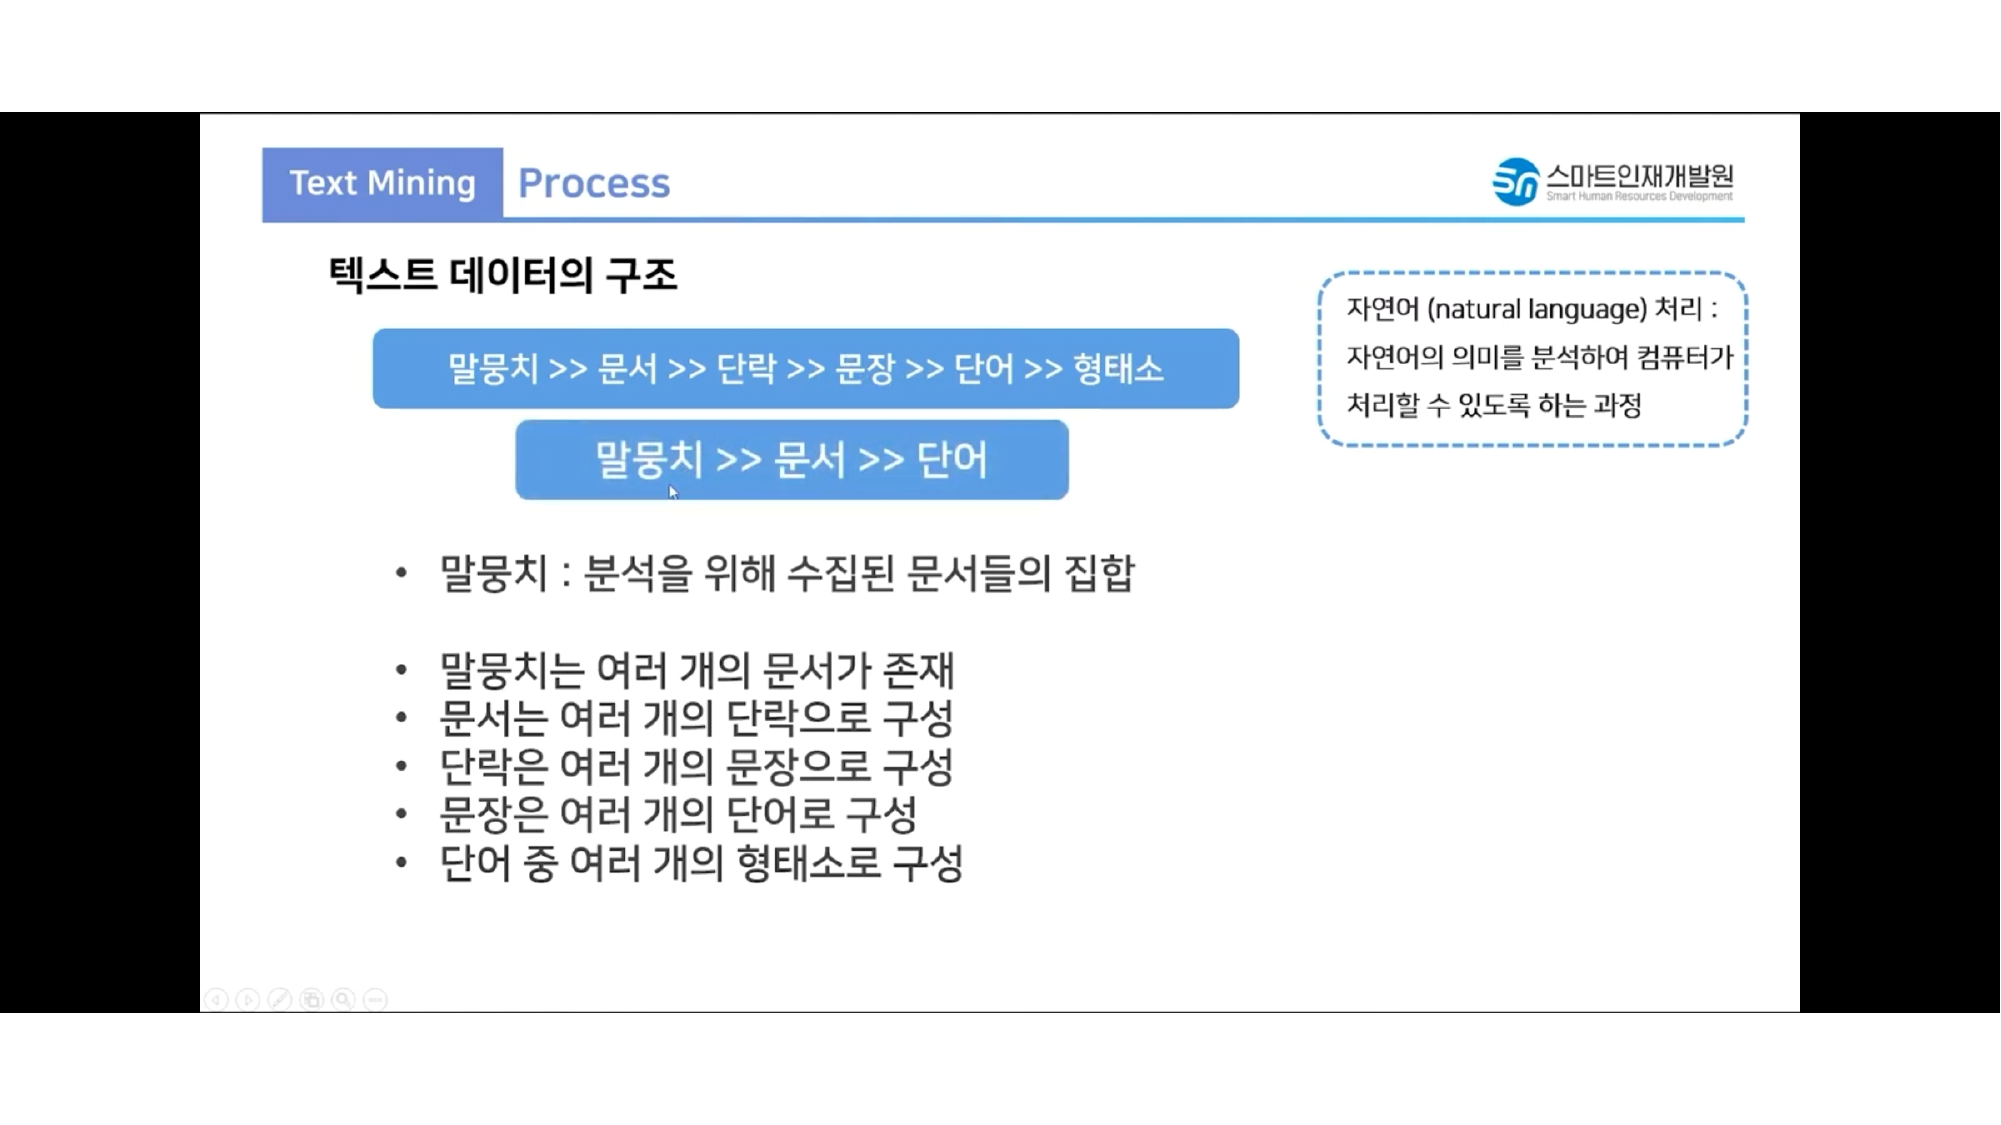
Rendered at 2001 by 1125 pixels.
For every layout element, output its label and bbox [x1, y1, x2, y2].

picture [0, 112, 2000, 1013]
